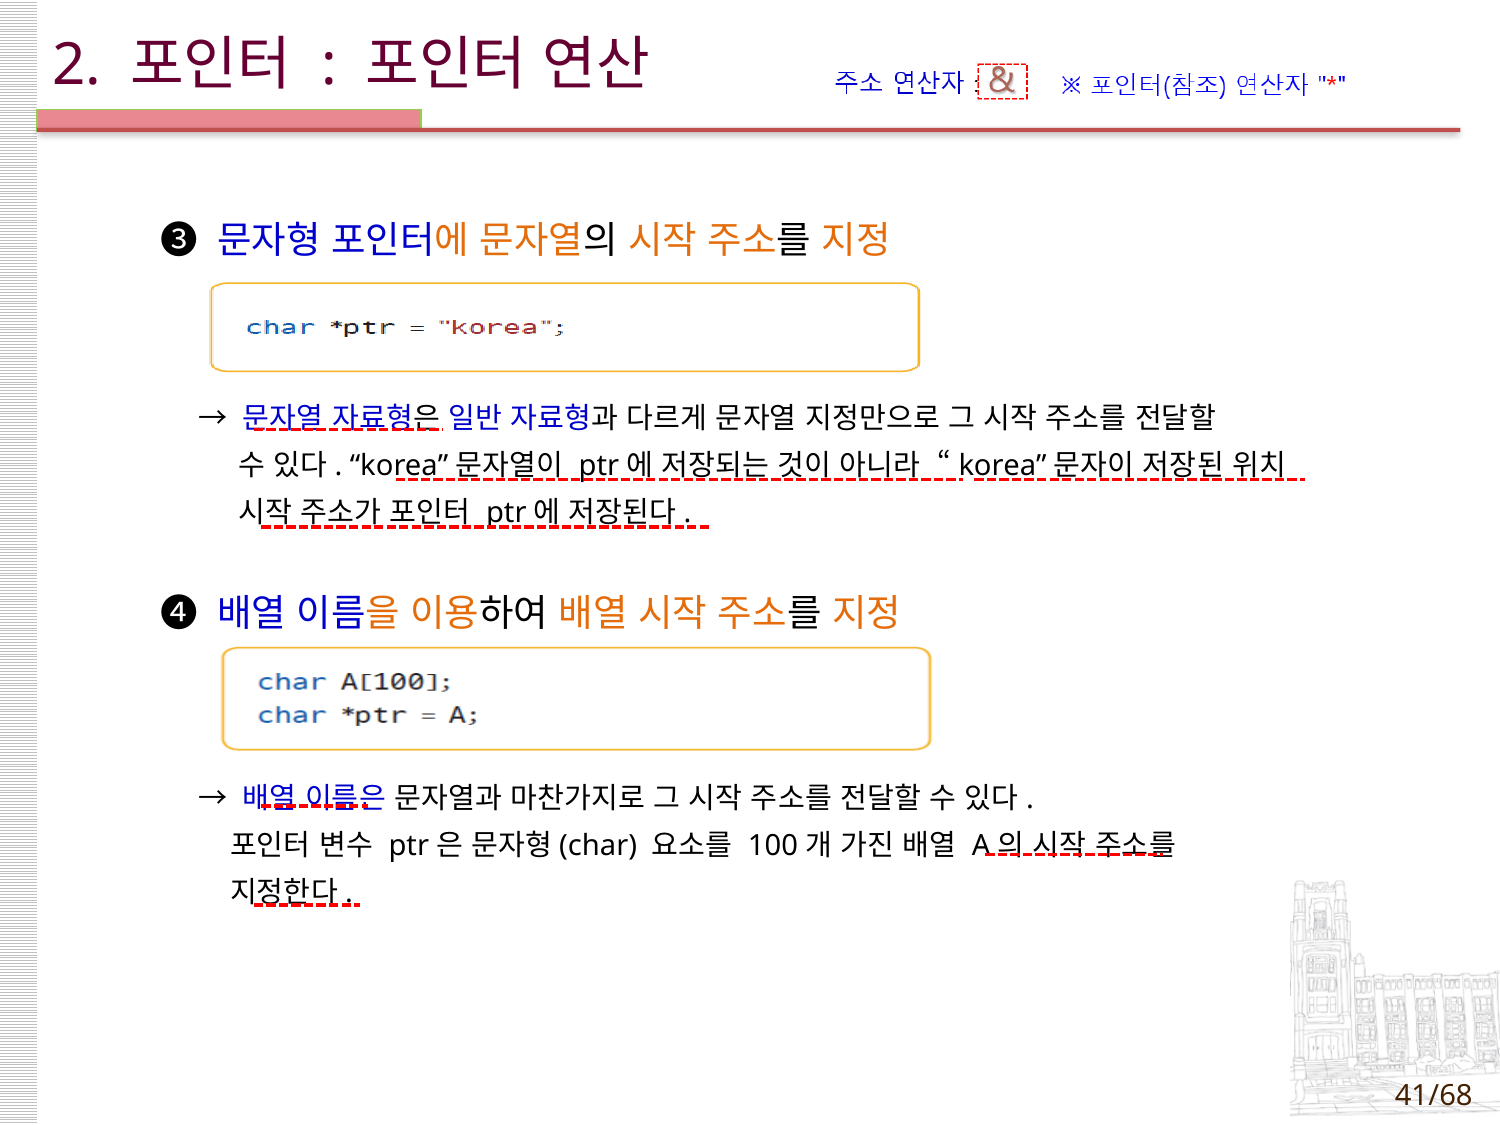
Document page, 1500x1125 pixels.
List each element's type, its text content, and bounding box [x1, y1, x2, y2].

picture [218, 644, 939, 754]
picture [832, 55, 1356, 108]
picture [1290, 874, 1500, 1125]
picture [205, 278, 928, 377]
title 2. 포인터 : 포인터 연산 [37, 13, 1278, 109]
list ➌ 문자형 포인터에 문자열의 시작 주소를 지정 → 문자열 자료형은 일반 자료형과 다르게 문자열 지정만으로 그 시작 주소를 전달할 수 있다. “korea”문자열이 ptr에 저장되는 것이 아니라 “korea”문자이 저장된 위치 시작 주소가 포인터 ptr에 저장된다. ➍ 배열 이름을 이용하여 배열 시작 주소를 지정 → 배열 이름은 문자열과 마찬가지로 그 시작 주소를 전달할 수 있다. 포인터 변수 ptr은 문자형(char) 요소를 100개 가진 배열 A의 시작 주소를 지정한다. [42, 208, 1468, 1024]
